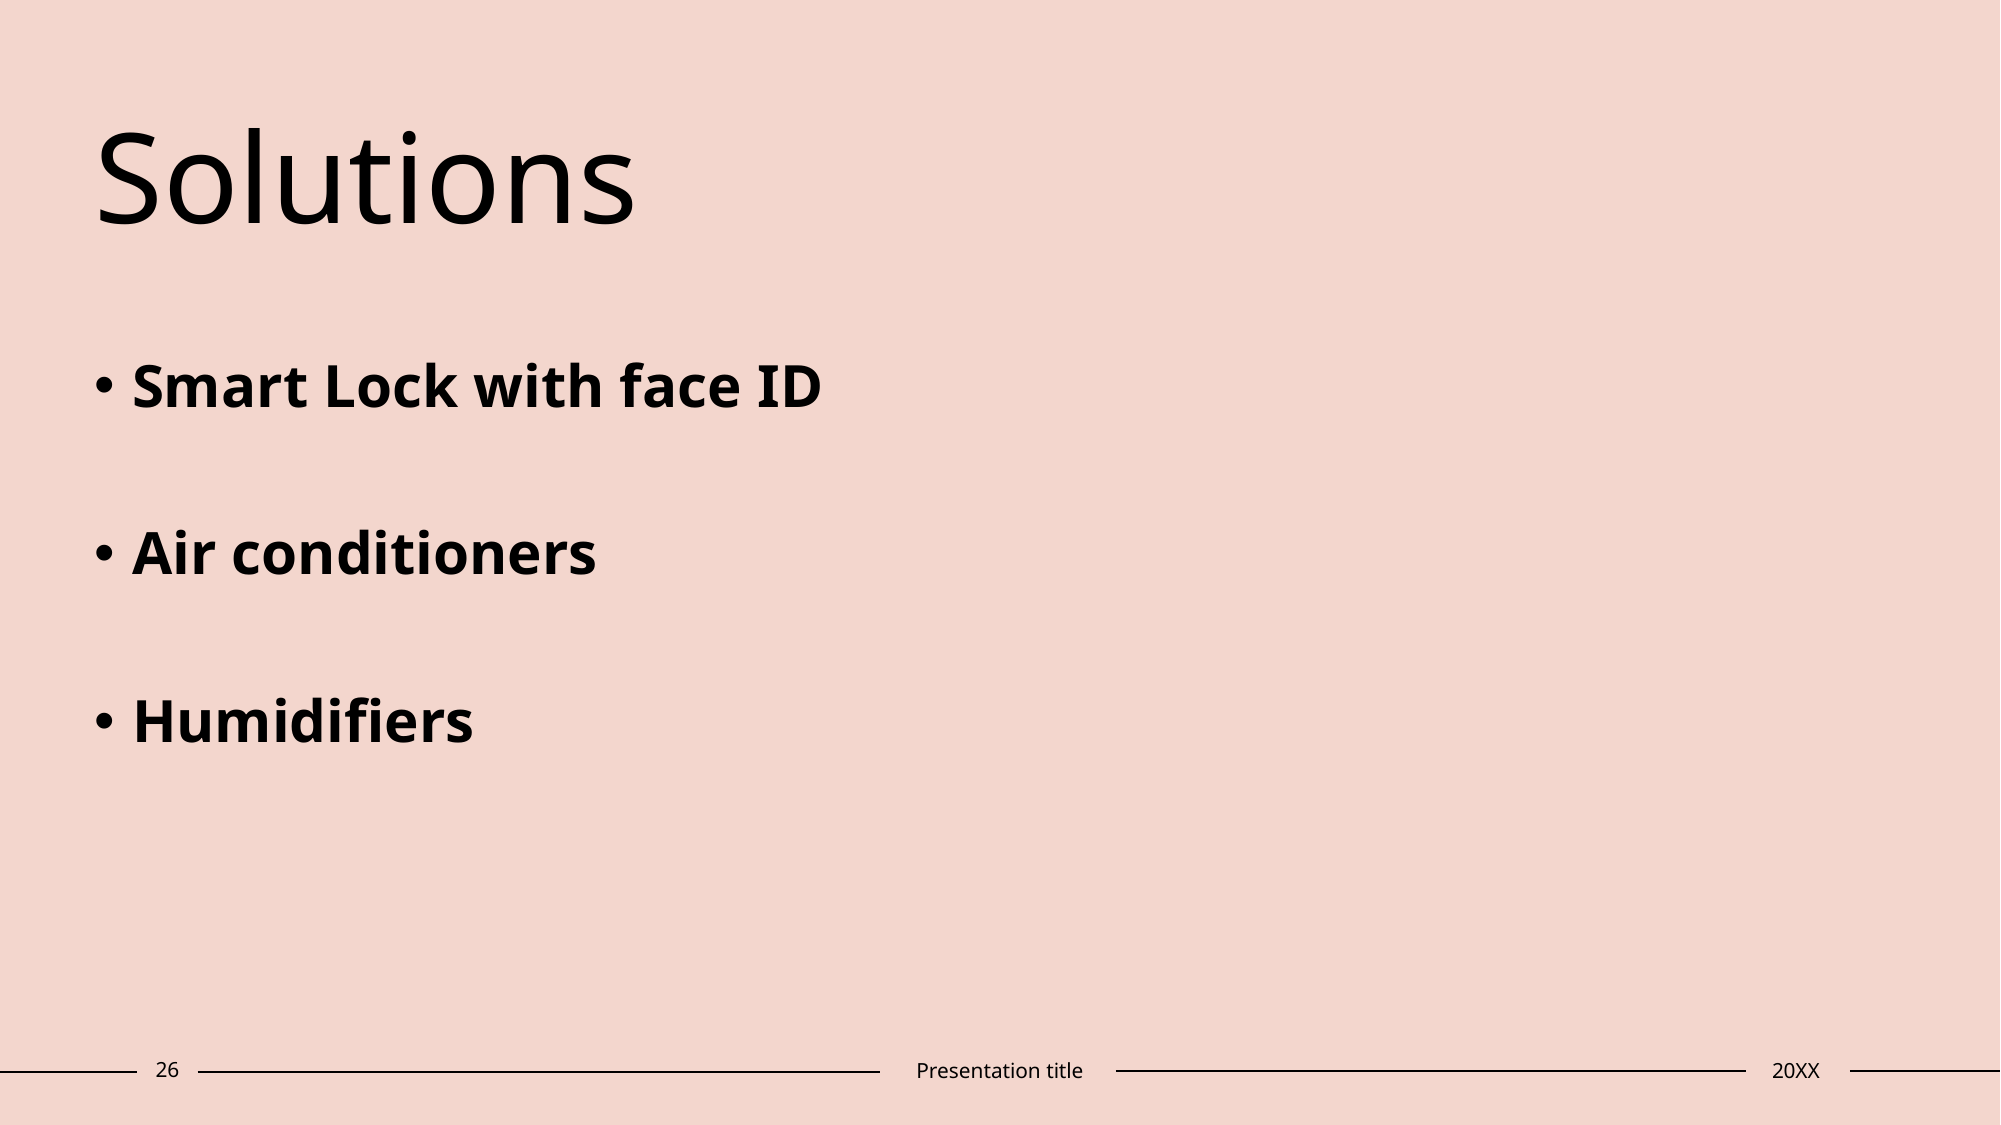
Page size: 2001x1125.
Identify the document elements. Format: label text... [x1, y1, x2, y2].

slide_number 26 [137, 1050, 198, 1091]
footer Presentation title [879, 1050, 1120, 1091]
list Smart Lock with face ID Air conditioners Humidifiers [79, 258, 1884, 941]
title Solutions [79, 91, 1706, 258]
slide_number 20XX [1743, 1050, 1849, 1091]
